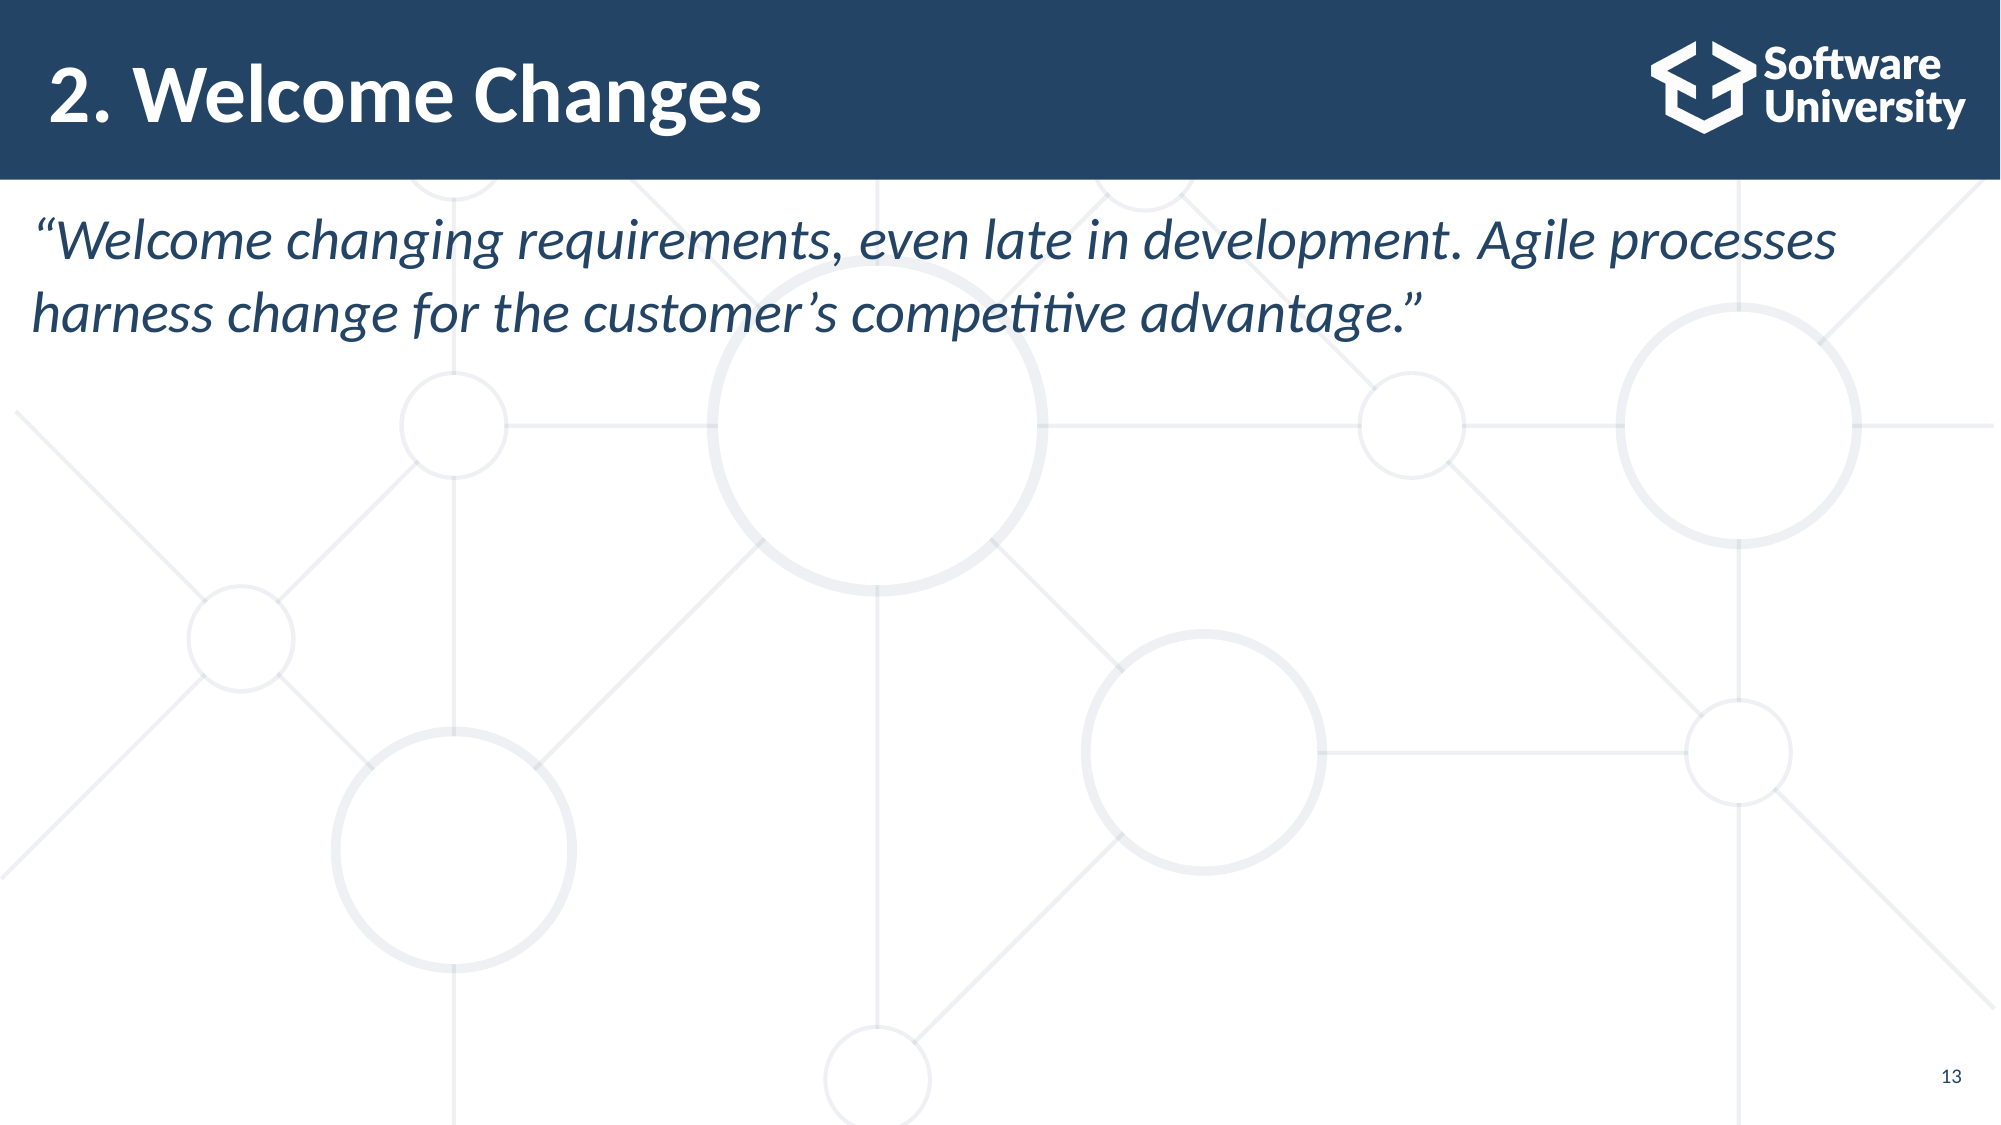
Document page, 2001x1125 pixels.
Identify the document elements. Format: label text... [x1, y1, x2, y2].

title 2. Welcome Changes [31, 16, 1625, 162]
picture [1651, 41, 1966, 134]
list “Welcome changing requirements, even late in development. Agile processes harness change for the customer’s competitive advantage.” [13, 191, 1862, 1125]
slide_number 13 [1897, 1049, 1968, 1101]
